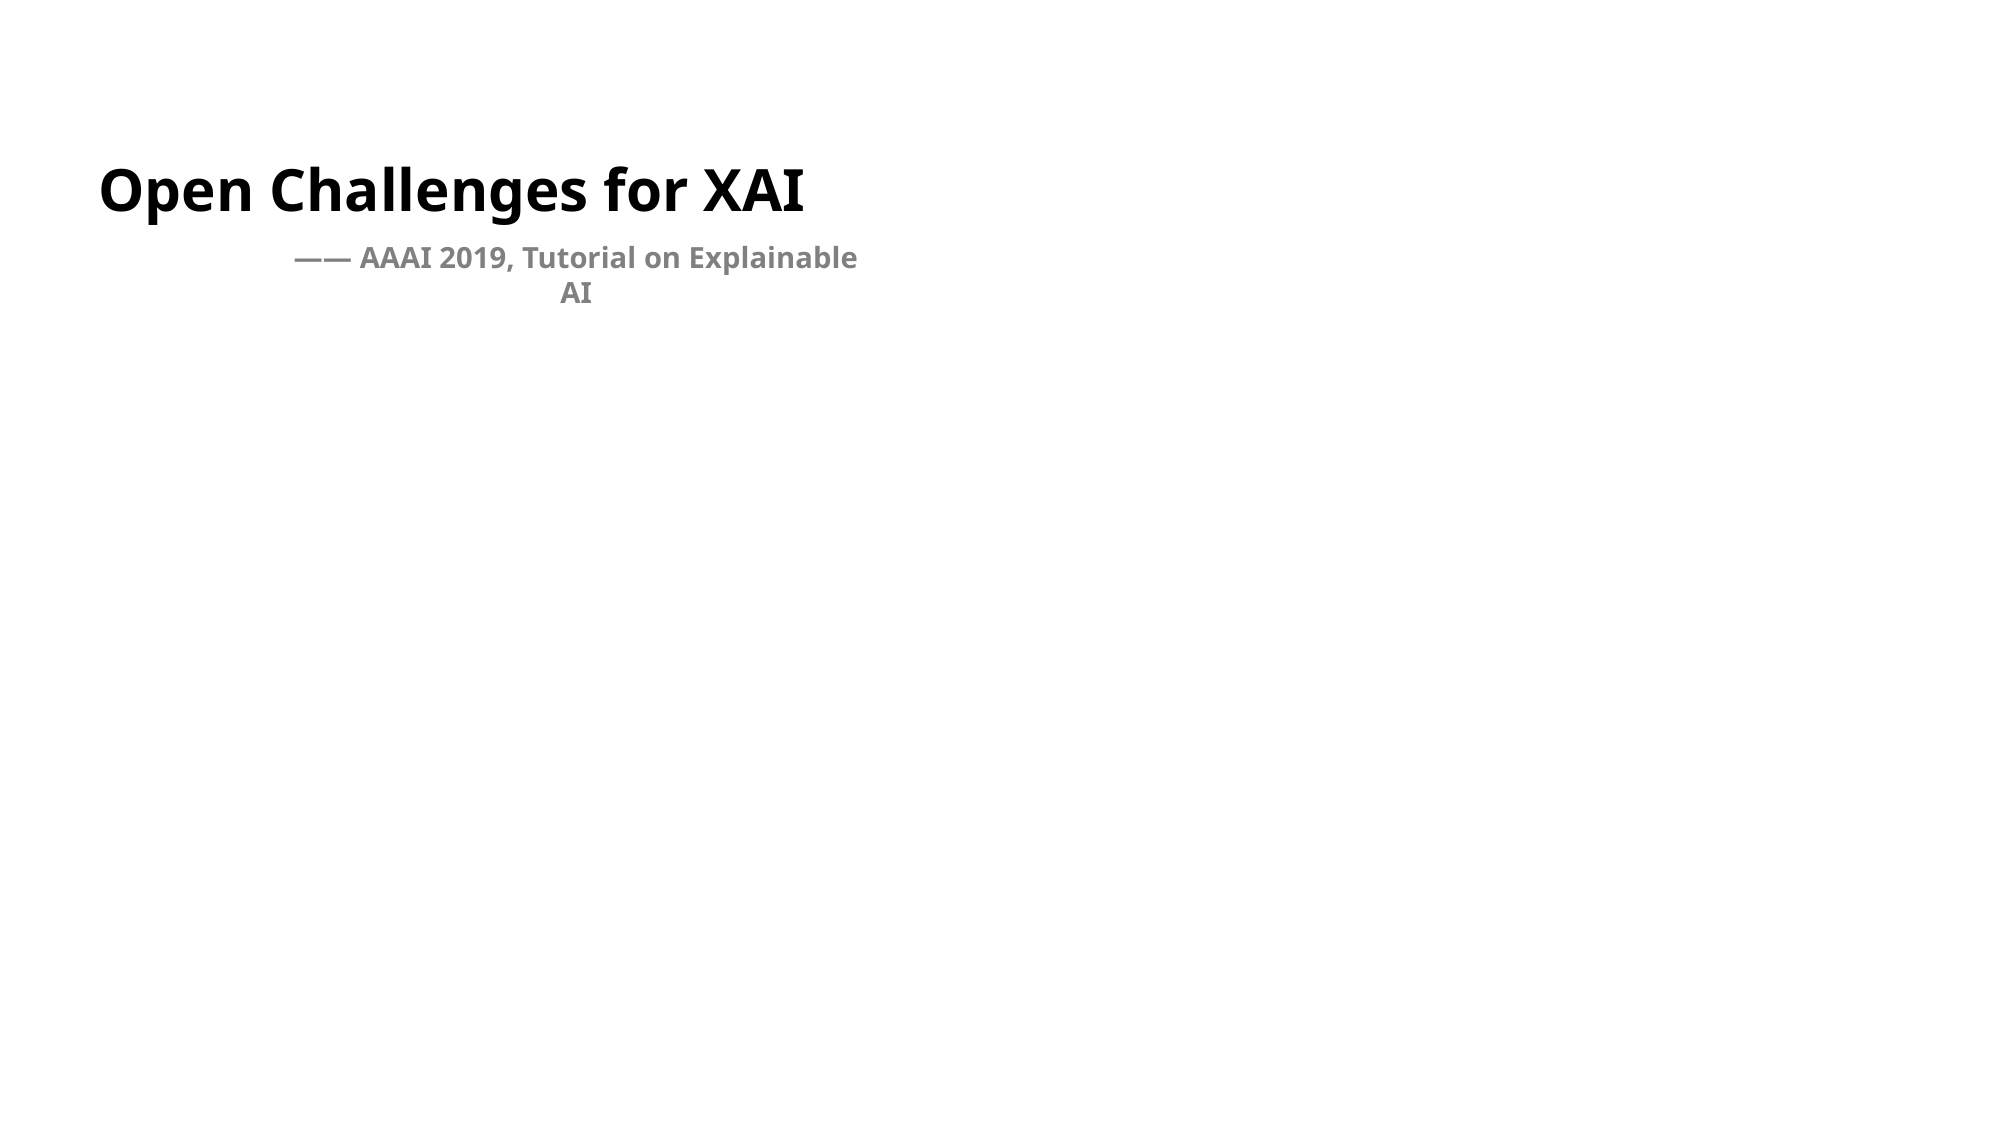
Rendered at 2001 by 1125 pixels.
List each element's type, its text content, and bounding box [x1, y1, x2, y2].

text_box Open Challenges for XAI [83, 146, 821, 231]
text_box —— AAAI 2019, Tutorial on Explainable AI [263, 231, 889, 317]
